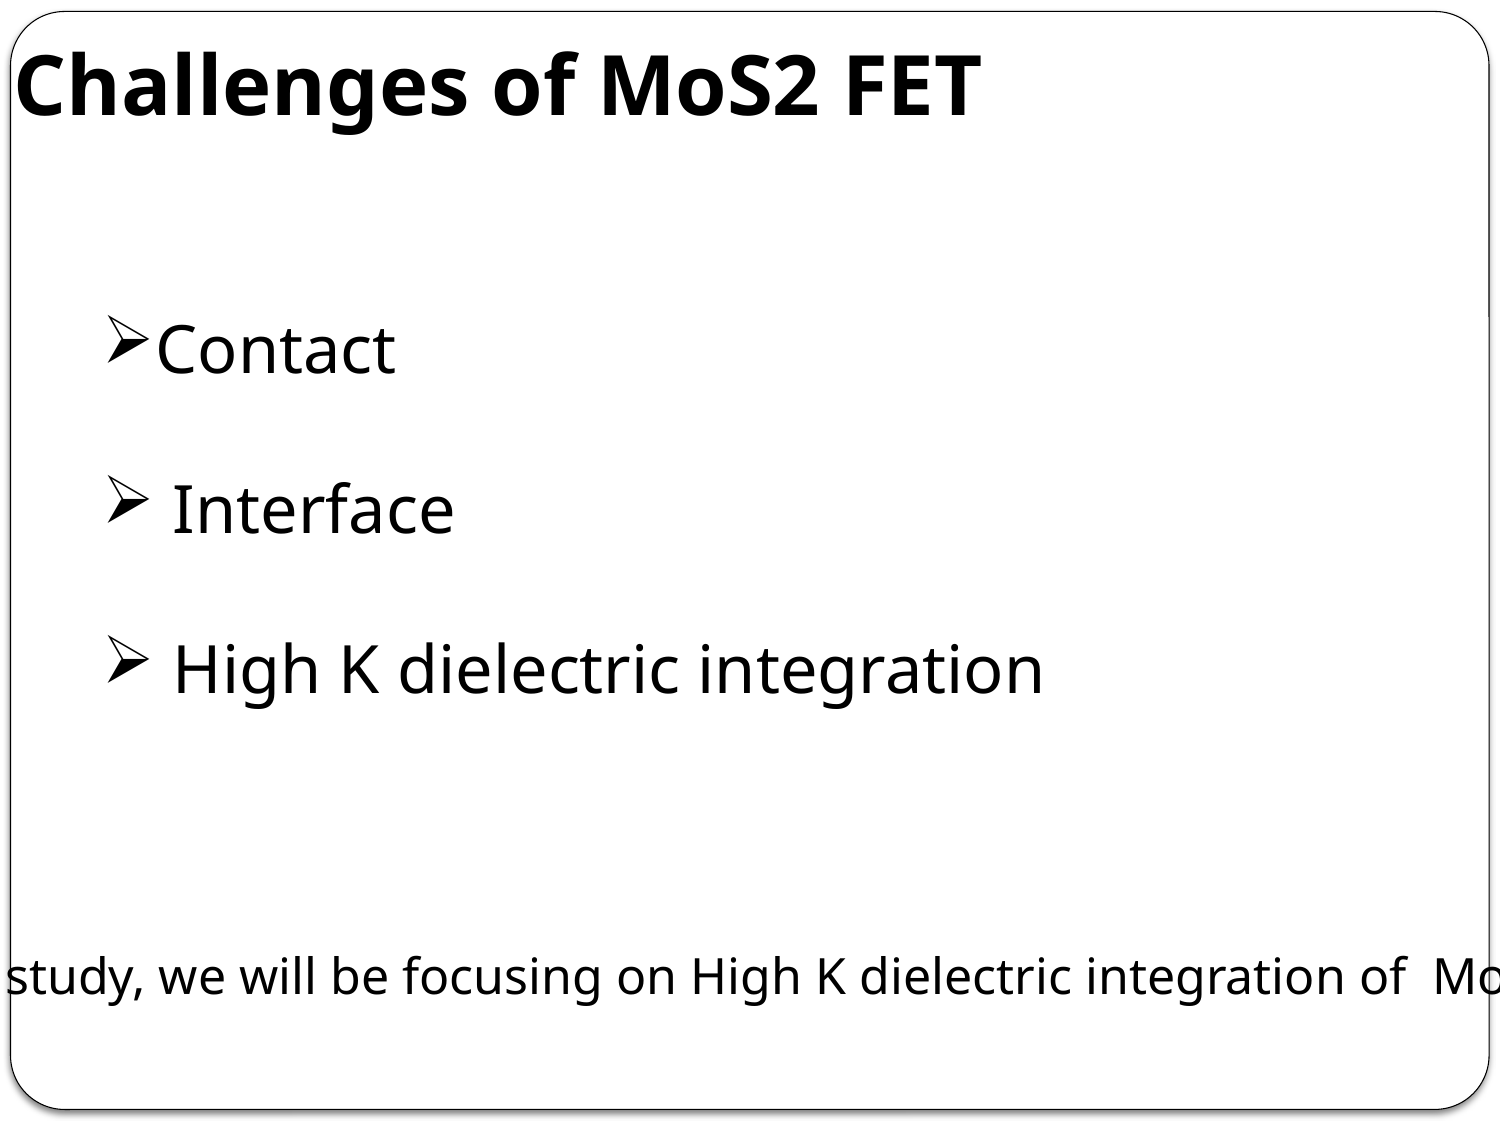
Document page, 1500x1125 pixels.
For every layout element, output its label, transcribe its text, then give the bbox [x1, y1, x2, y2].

text_box Contact Interface High K dielectric integration [87, 299, 1100, 715]
text_box Challenges of MoS2 FET [0, 24, 1020, 240]
text_box In our study, we will be focusing on High K dielectric integration of MoS2 FET. [0, 936, 1500, 1020]
